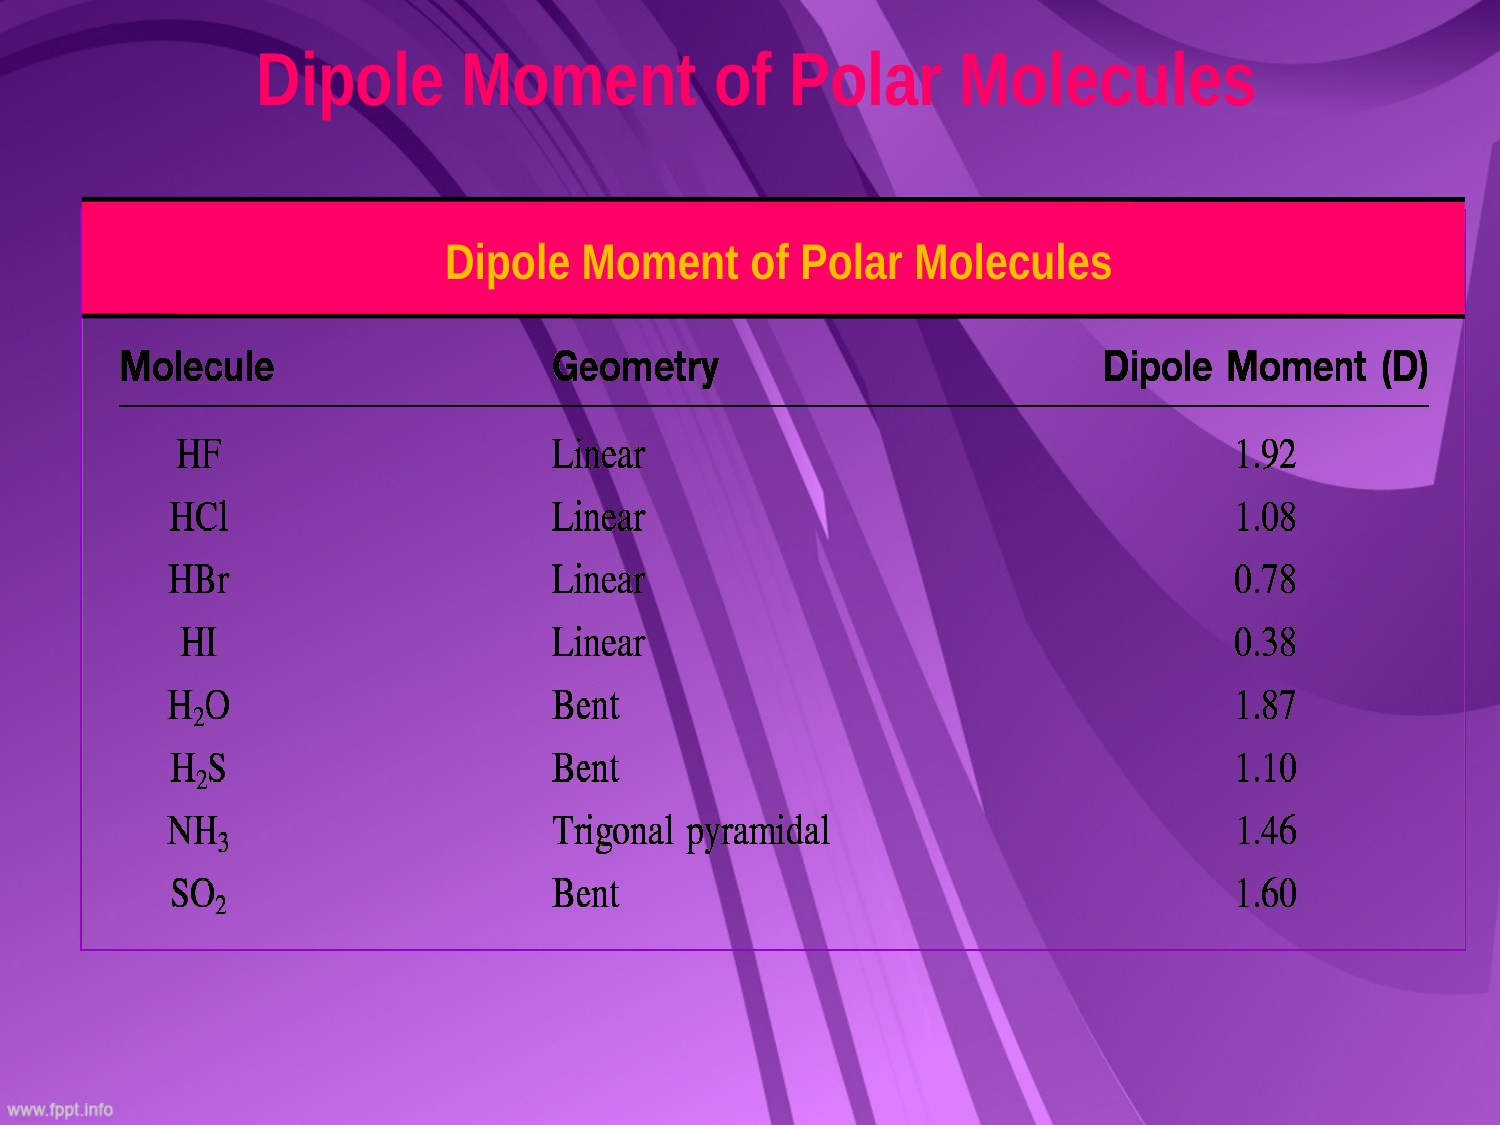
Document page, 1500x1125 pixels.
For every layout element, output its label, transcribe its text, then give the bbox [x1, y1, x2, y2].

picture [0, 0, 1500, 1125]
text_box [81, 198, 1466, 317]
text_box Dipole Moment of Polar Molecules [81, 23, 1432, 197]
